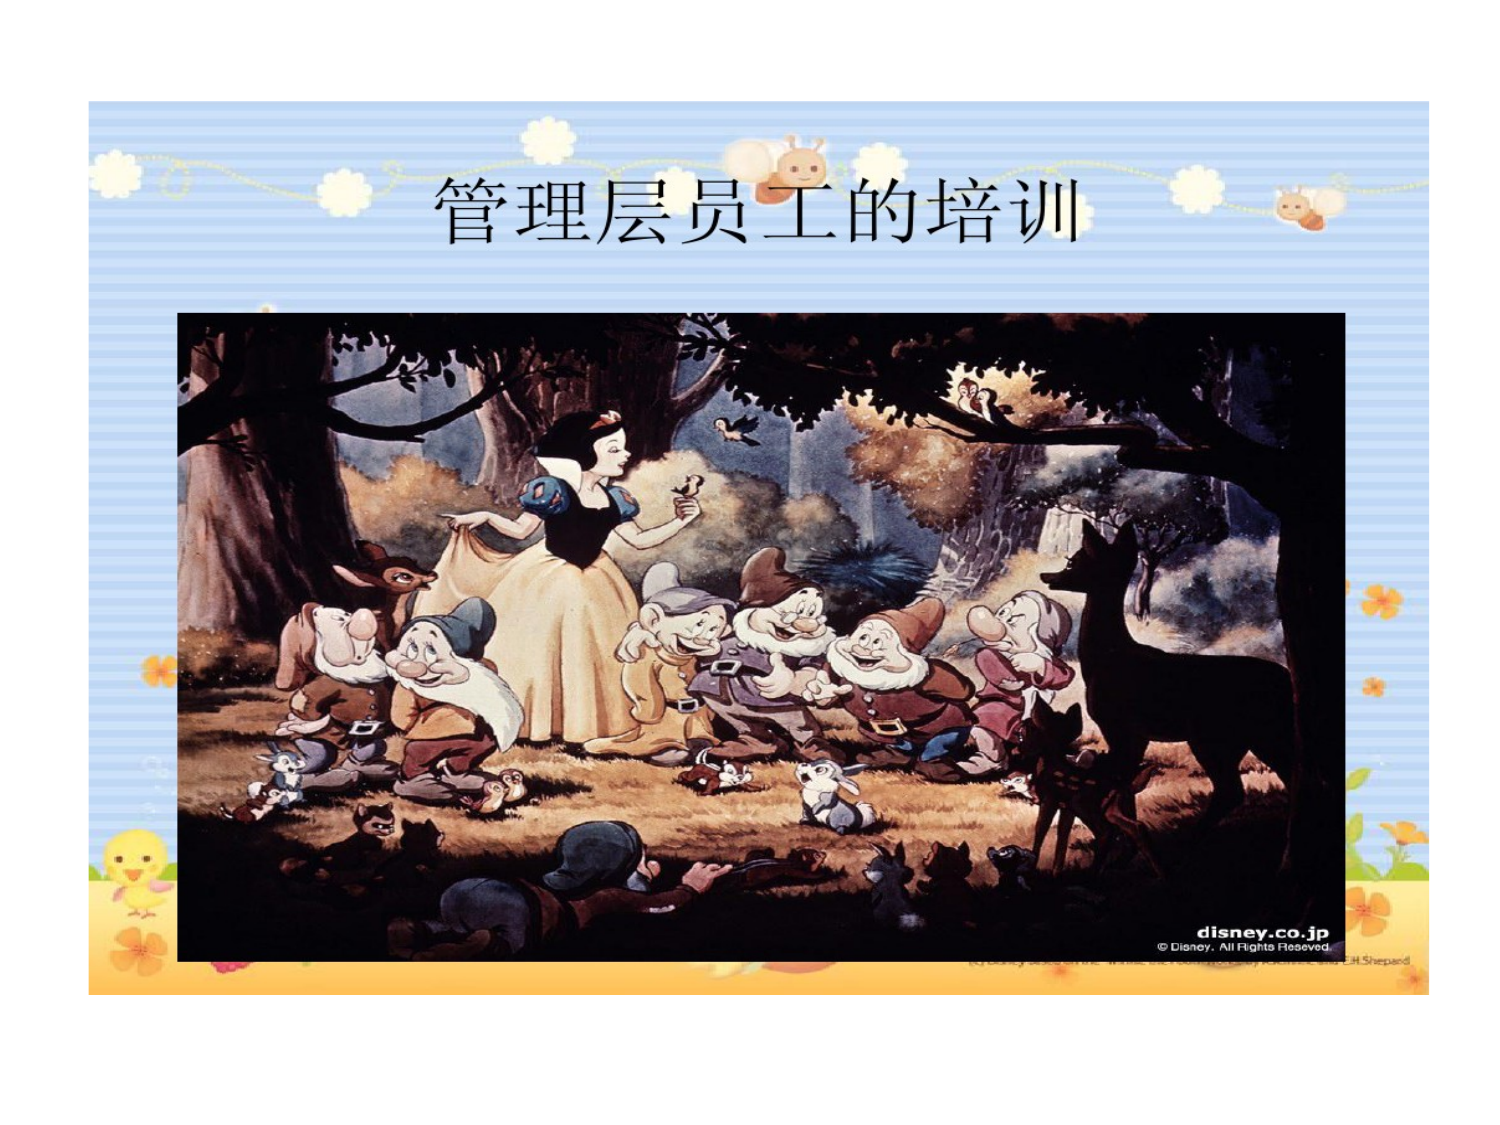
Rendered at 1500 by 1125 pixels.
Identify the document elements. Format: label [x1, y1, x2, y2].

text_box [88, 101, 1430, 995]
